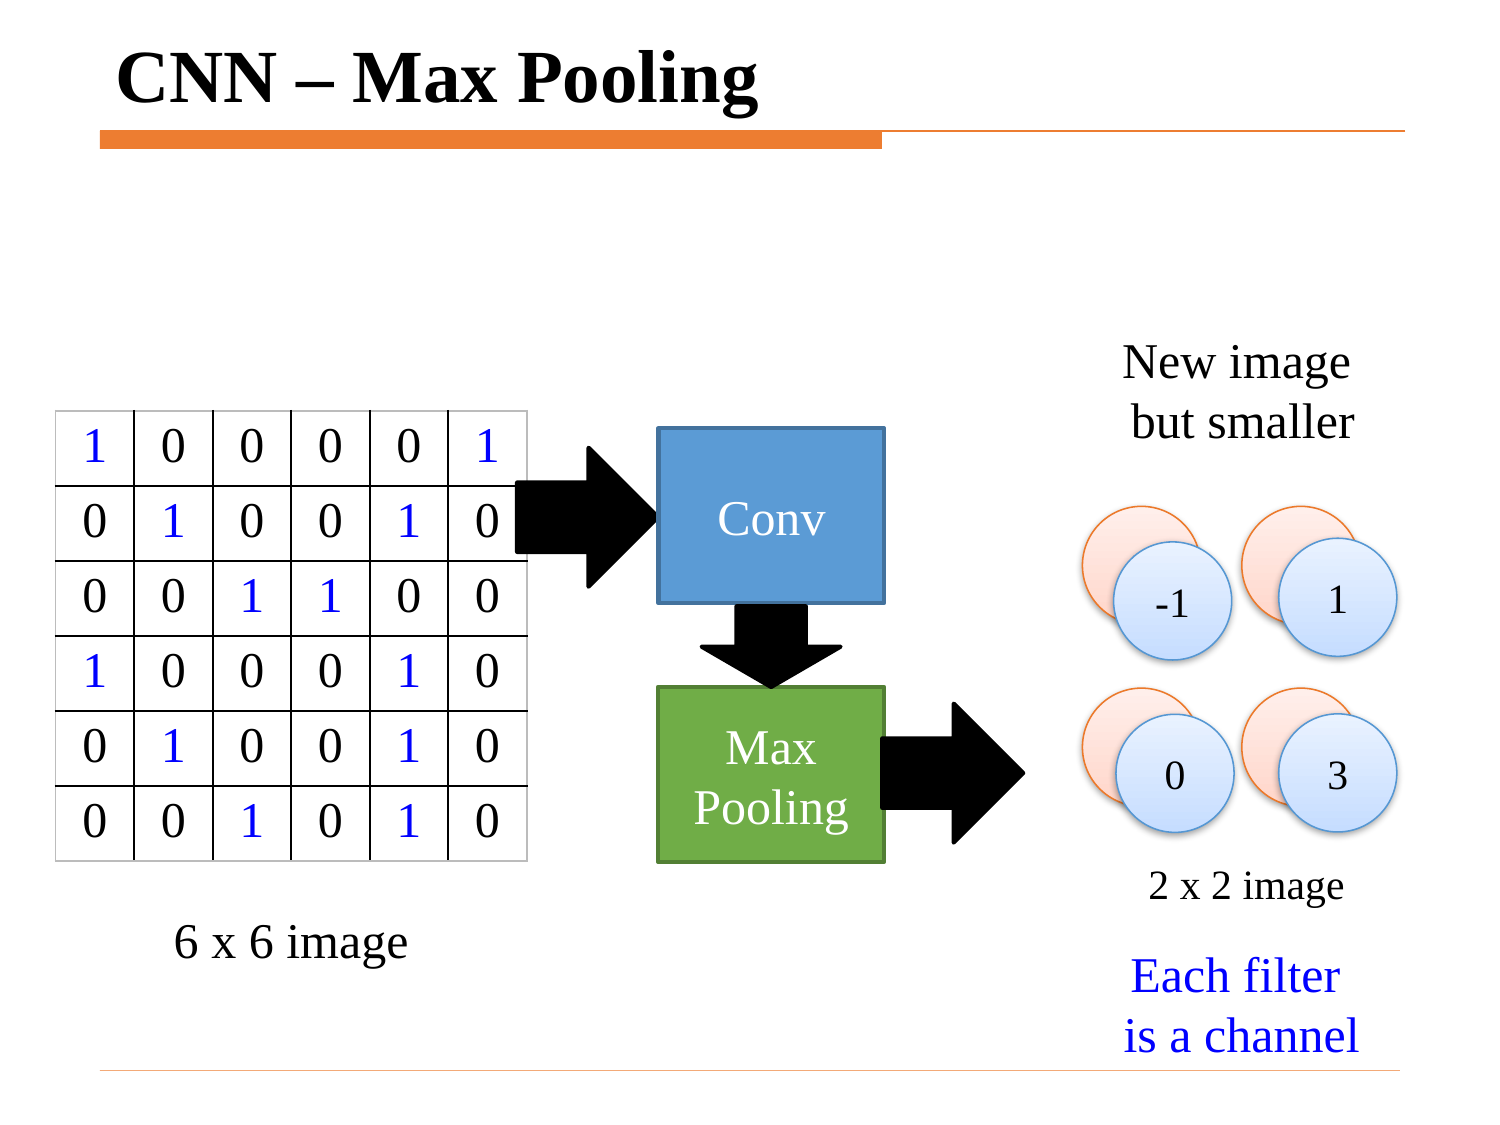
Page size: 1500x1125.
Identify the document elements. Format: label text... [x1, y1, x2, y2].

table_cell 0 [135, 637, 212, 710]
text_box 6 x 6 image [98, 901, 484, 976]
table_header 0 [292, 412, 369, 485]
table_cell 1 [371, 487, 447, 560]
table_cell 1 [135, 712, 212, 785]
table_cell 0 [292, 787, 369, 860]
text_box 1 [1277, 537, 1398, 658]
table_header 0 [371, 412, 447, 485]
text_box [514, 445, 656, 589]
table_cell 0 [56, 712, 133, 785]
text_box [880, 701, 1026, 845]
text_box Each filter is a channel [1055, 934, 1428, 1070]
text_box New image but smaller [1055, 321, 1430, 456]
table_cell 0 [135, 562, 212, 635]
table_header 1 [449, 412, 526, 485]
text_box 3 [1081, 687, 1192, 802]
text_box 0 [1115, 713, 1235, 834]
table_cell 0 [449, 637, 526, 710]
table_cell 1 [371, 787, 447, 860]
table_cell 0 [371, 562, 447, 635]
table_cell 0 [292, 712, 369, 785]
table_cell 0 [449, 487, 526, 560]
table_cell 1 [371, 712, 447, 785]
table_cell 0 [56, 562, 133, 635]
table_cell 0 [56, 487, 133, 560]
table_cell 0 [449, 787, 526, 860]
table_cell 0 [292, 637, 369, 710]
text_box 1 [1241, 687, 1350, 804]
text_box Conv [656, 426, 886, 605]
table_cell 1 [214, 562, 290, 635]
table_cell 1 [292, 562, 369, 635]
table_cell 1 [56, 637, 133, 710]
table_cell 0 [292, 487, 369, 560]
table_header 0 [135, 412, 212, 485]
table_cell 0 [449, 712, 526, 785]
text_box -1 [1112, 541, 1233, 661]
table_cell 0 [214, 712, 290, 785]
table_cell 0 [56, 787, 133, 860]
table_header 0 [214, 412, 290, 485]
table_cell 1 [135, 487, 212, 560]
table_cell 0 [214, 637, 290, 710]
text_box Max Pooling [656, 685, 886, 864]
table_cell 0 [214, 487, 290, 560]
title CNN – Max Pooling [100, 30, 1412, 126]
text_box [699, 604, 843, 689]
table_cell 0 [135, 787, 212, 860]
text_box 0 [1241, 505, 1355, 621]
text_box 3 [1277, 713, 1398, 833]
text_box 2 x 2 image [1054, 850, 1440, 916]
table_cell 1 [214, 787, 290, 860]
table_cell 0 [449, 562, 526, 635]
table_cell 1 [371, 637, 447, 710]
text_box 3 [1081, 505, 1198, 617]
table_header 1 [56, 412, 133, 485]
